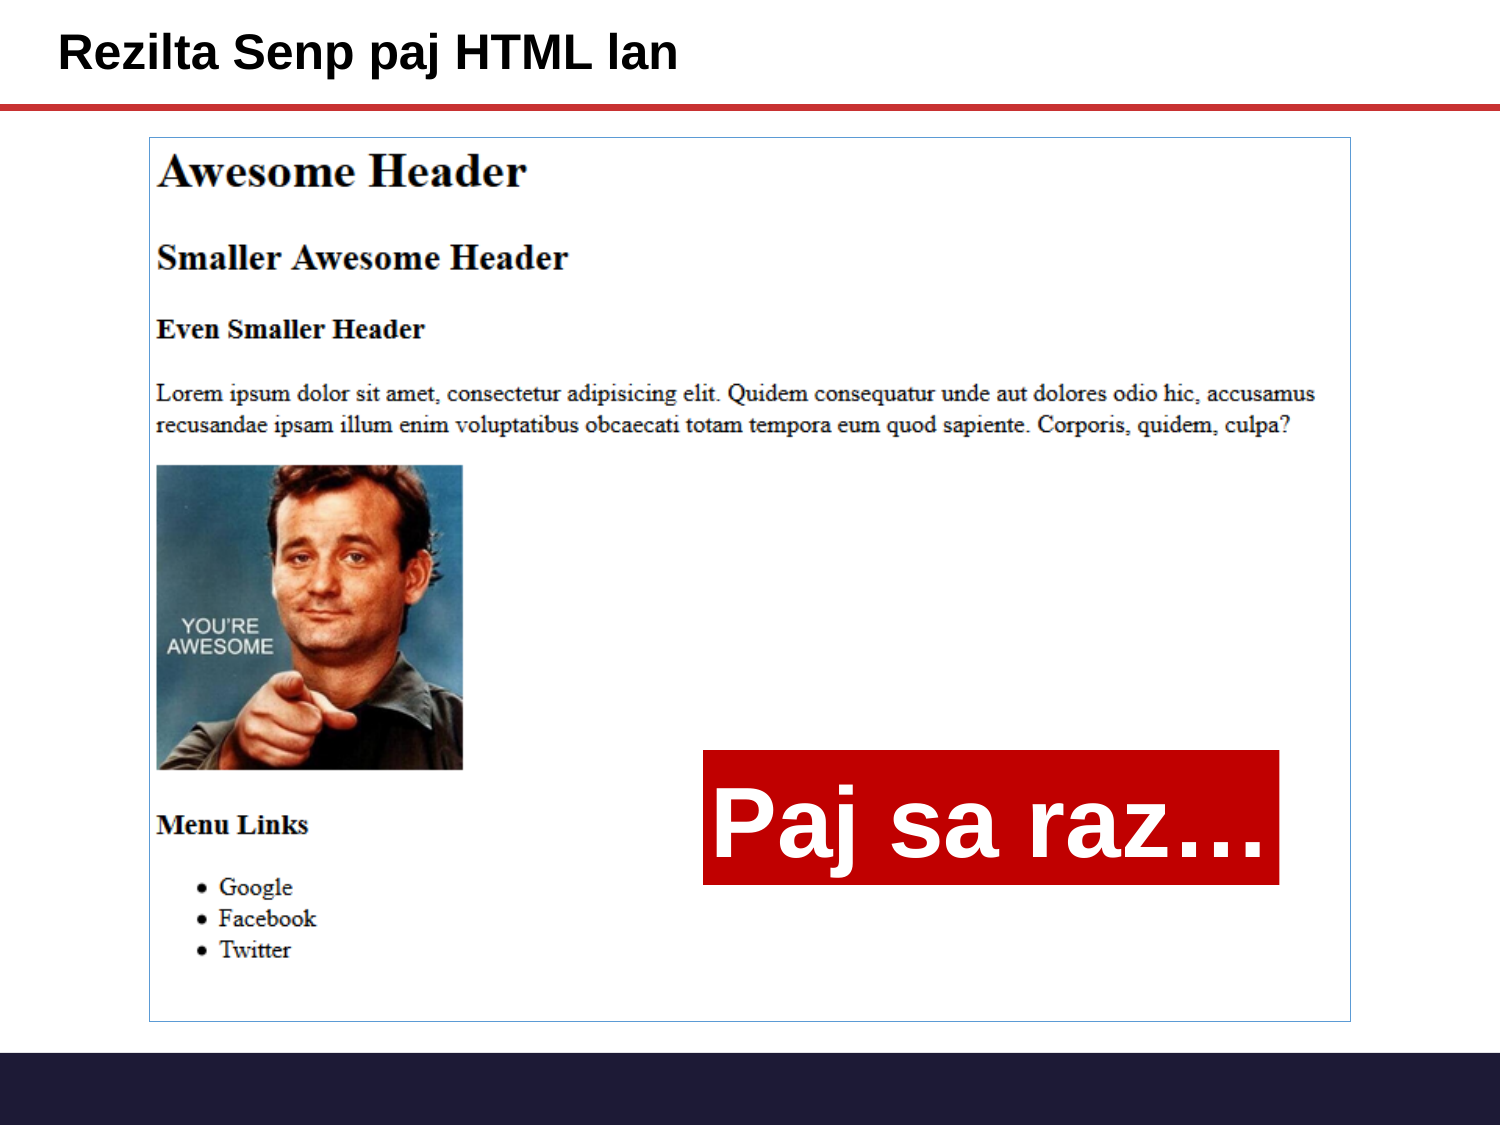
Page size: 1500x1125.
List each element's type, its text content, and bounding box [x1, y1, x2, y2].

picture [148, 137, 1351, 1023]
title Rezilta Senp paj HTML lan [49, 0, 948, 108]
